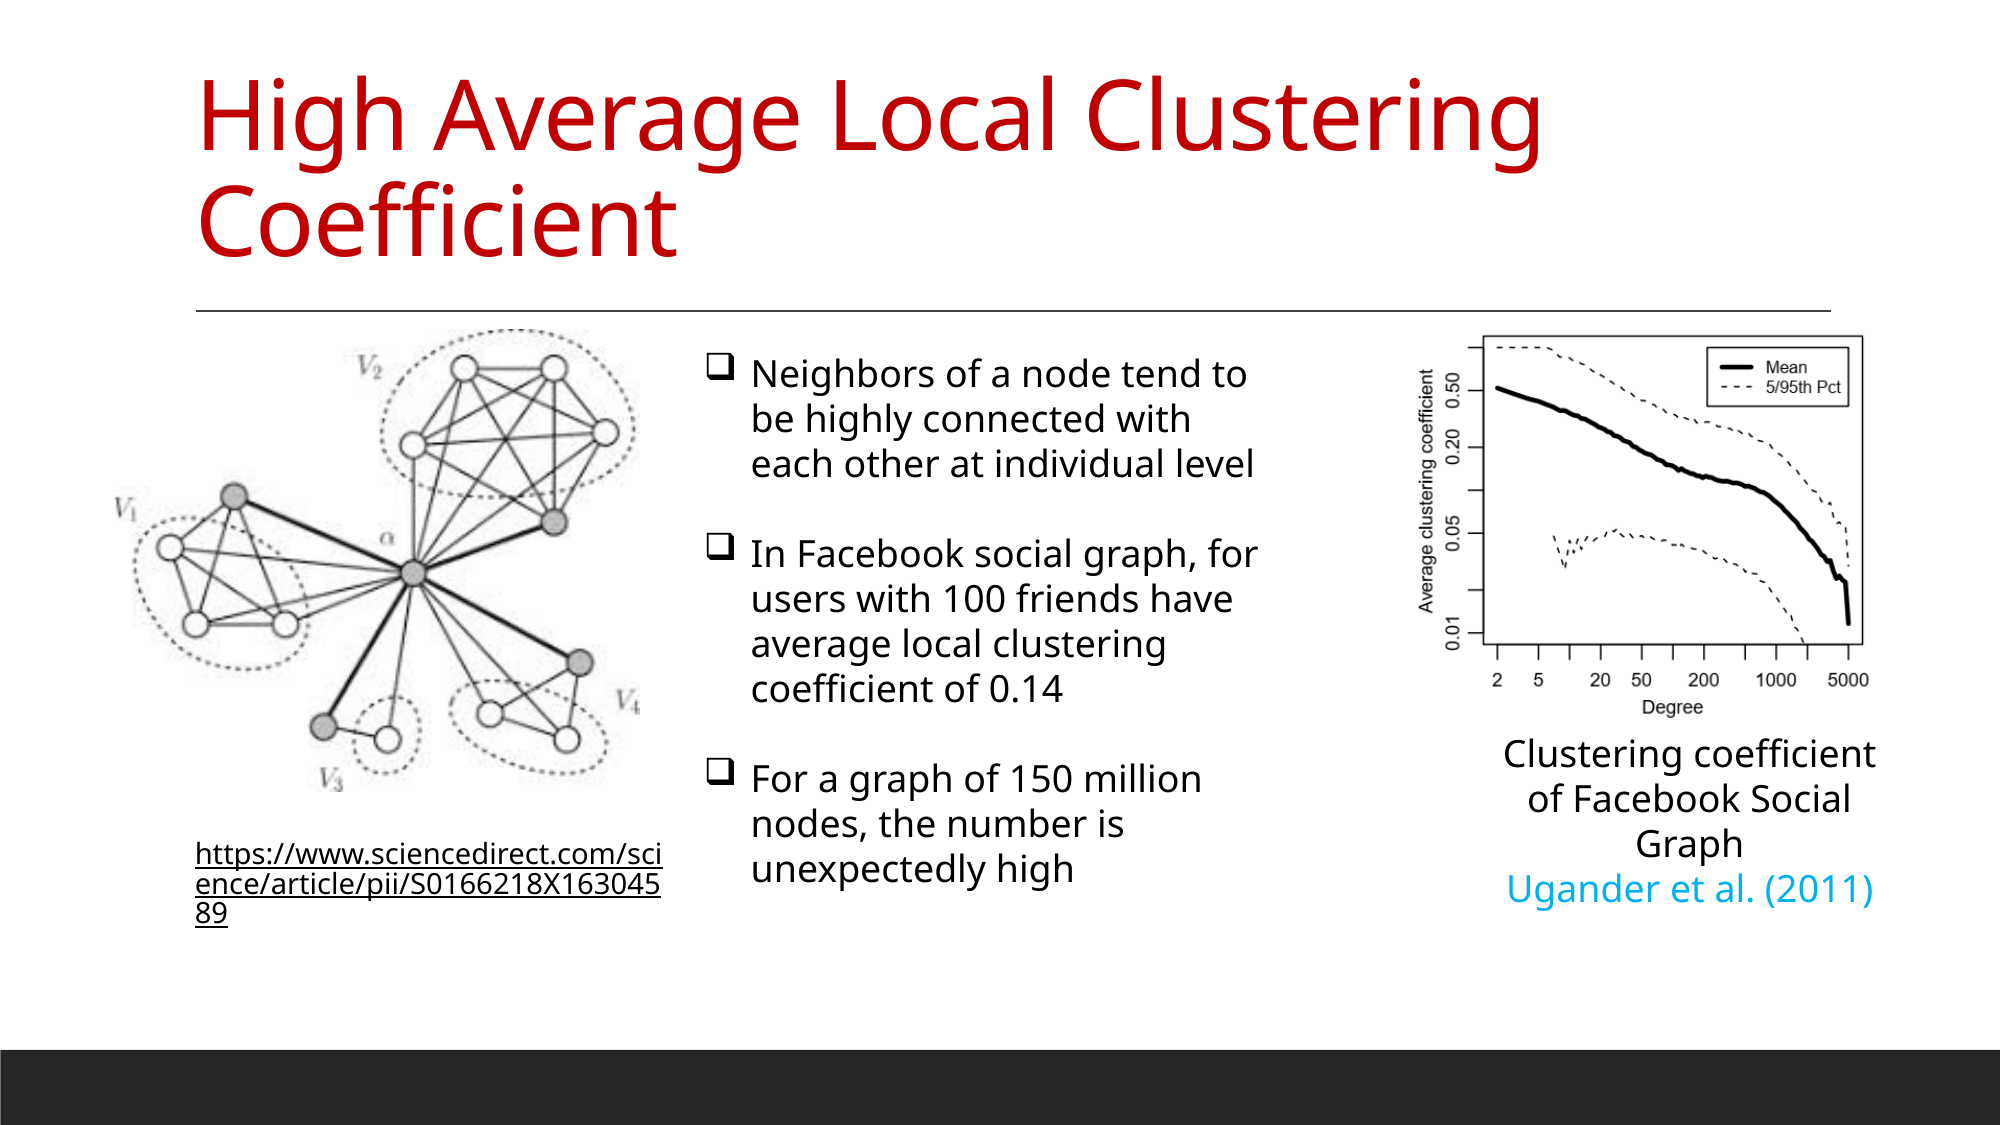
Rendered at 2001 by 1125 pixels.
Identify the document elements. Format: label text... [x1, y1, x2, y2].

title High Average Local Clustering Coefficient [180, 47, 1830, 285]
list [115, 329, 640, 793]
text_box Clustering coefficient of Facebook Social Graph Ugander et al. (2011) [1481, 722, 1899, 918]
text_box https://www.sciencedirect.com/science/article/pii/S0166218X16304589 [179, 828, 682, 918]
picture [1396, 319, 1885, 723]
text_box Neighbors of a node tend to be highly connected with each other at individual level In Facebook social graph, for users with 100 friends have average local clustering coefficient of 0.14 For a graph of 150 million nodes, the number is unexpectedly high [689, 342, 1299, 897]
